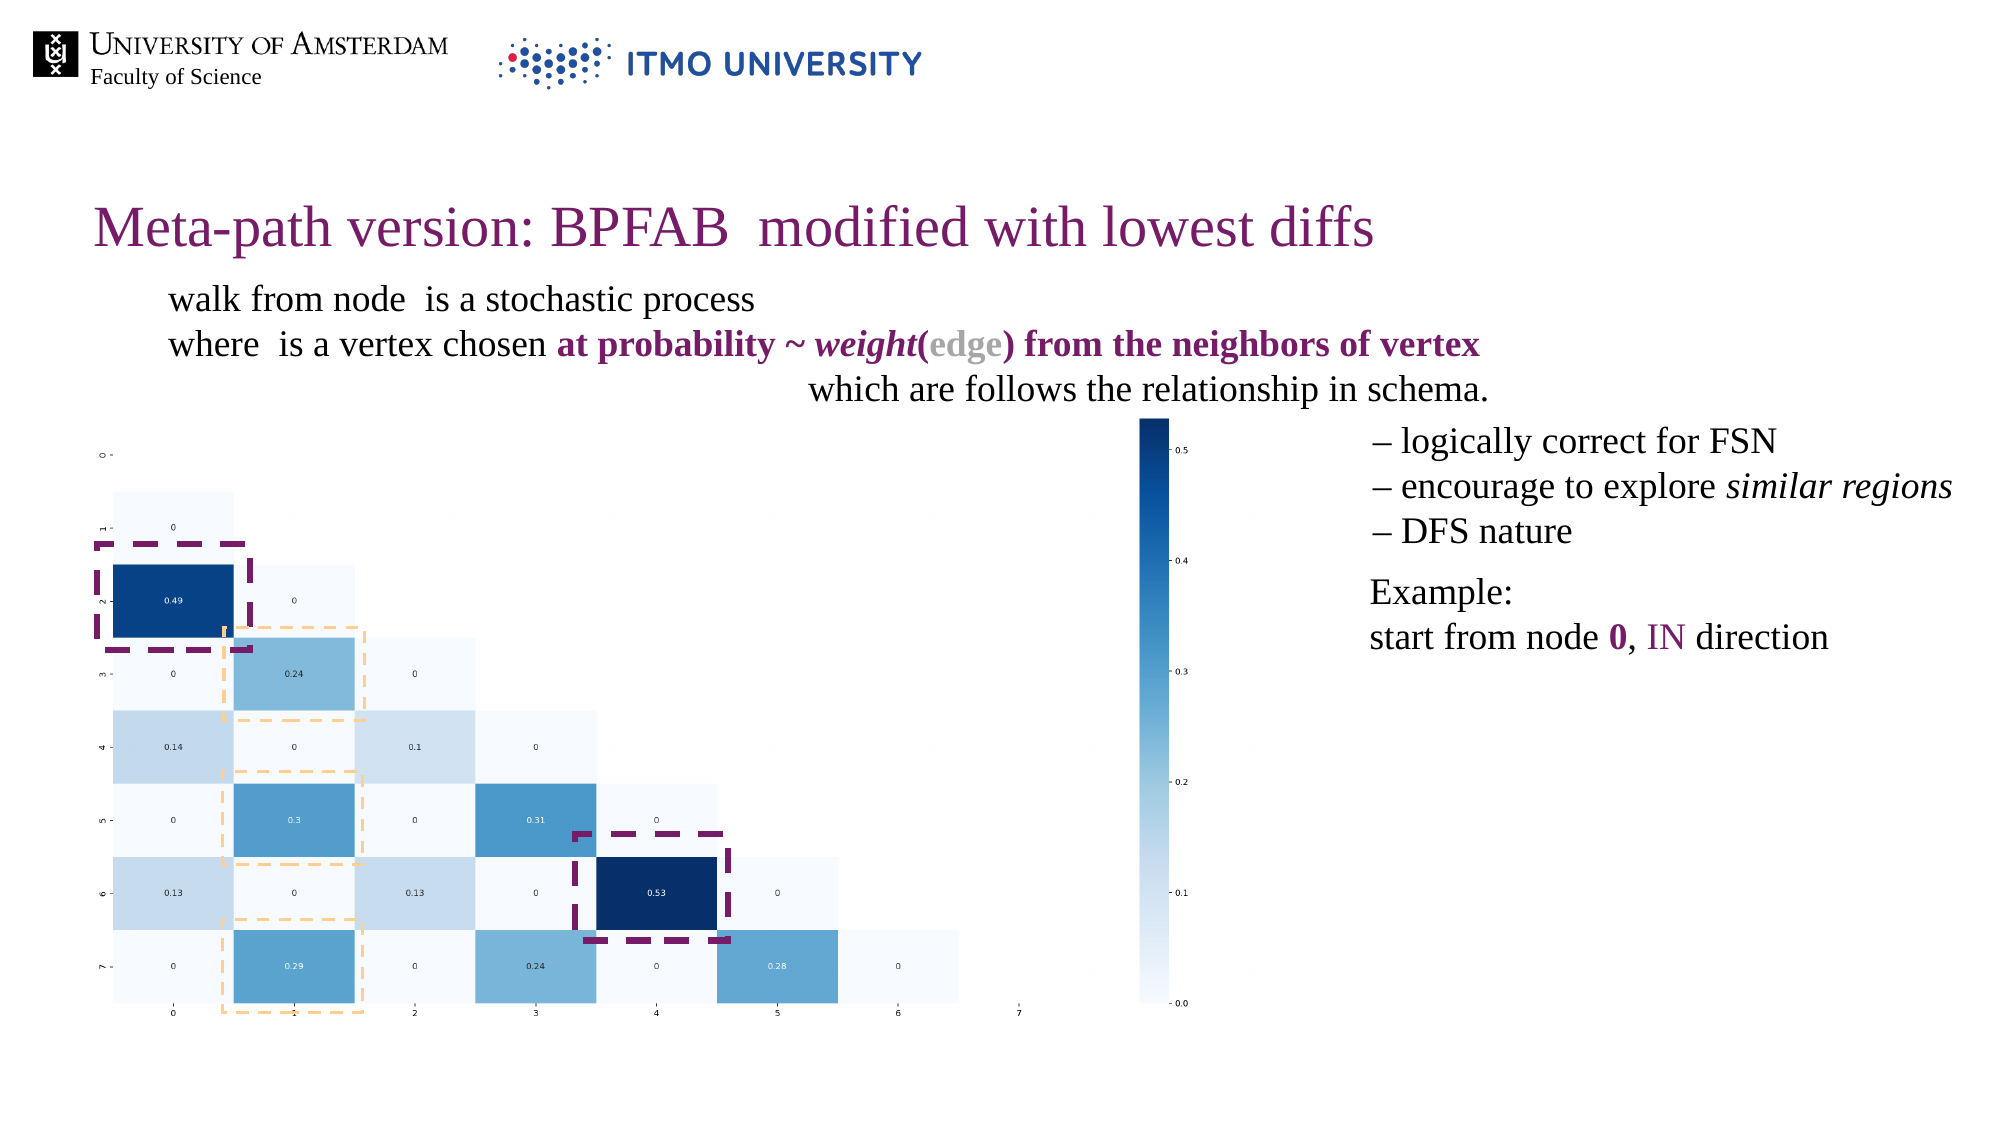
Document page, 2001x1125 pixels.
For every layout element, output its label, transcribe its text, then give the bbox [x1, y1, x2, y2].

text_box Example: start from node 0, IN direction [1354, 559, 1845, 665]
text_box – logically correct for FSN – encourage to explore similar regions – DFS nature [1358, 408, 1969, 559]
picture [89, 405, 1330, 1027]
picture [33, 0, 977, 132]
